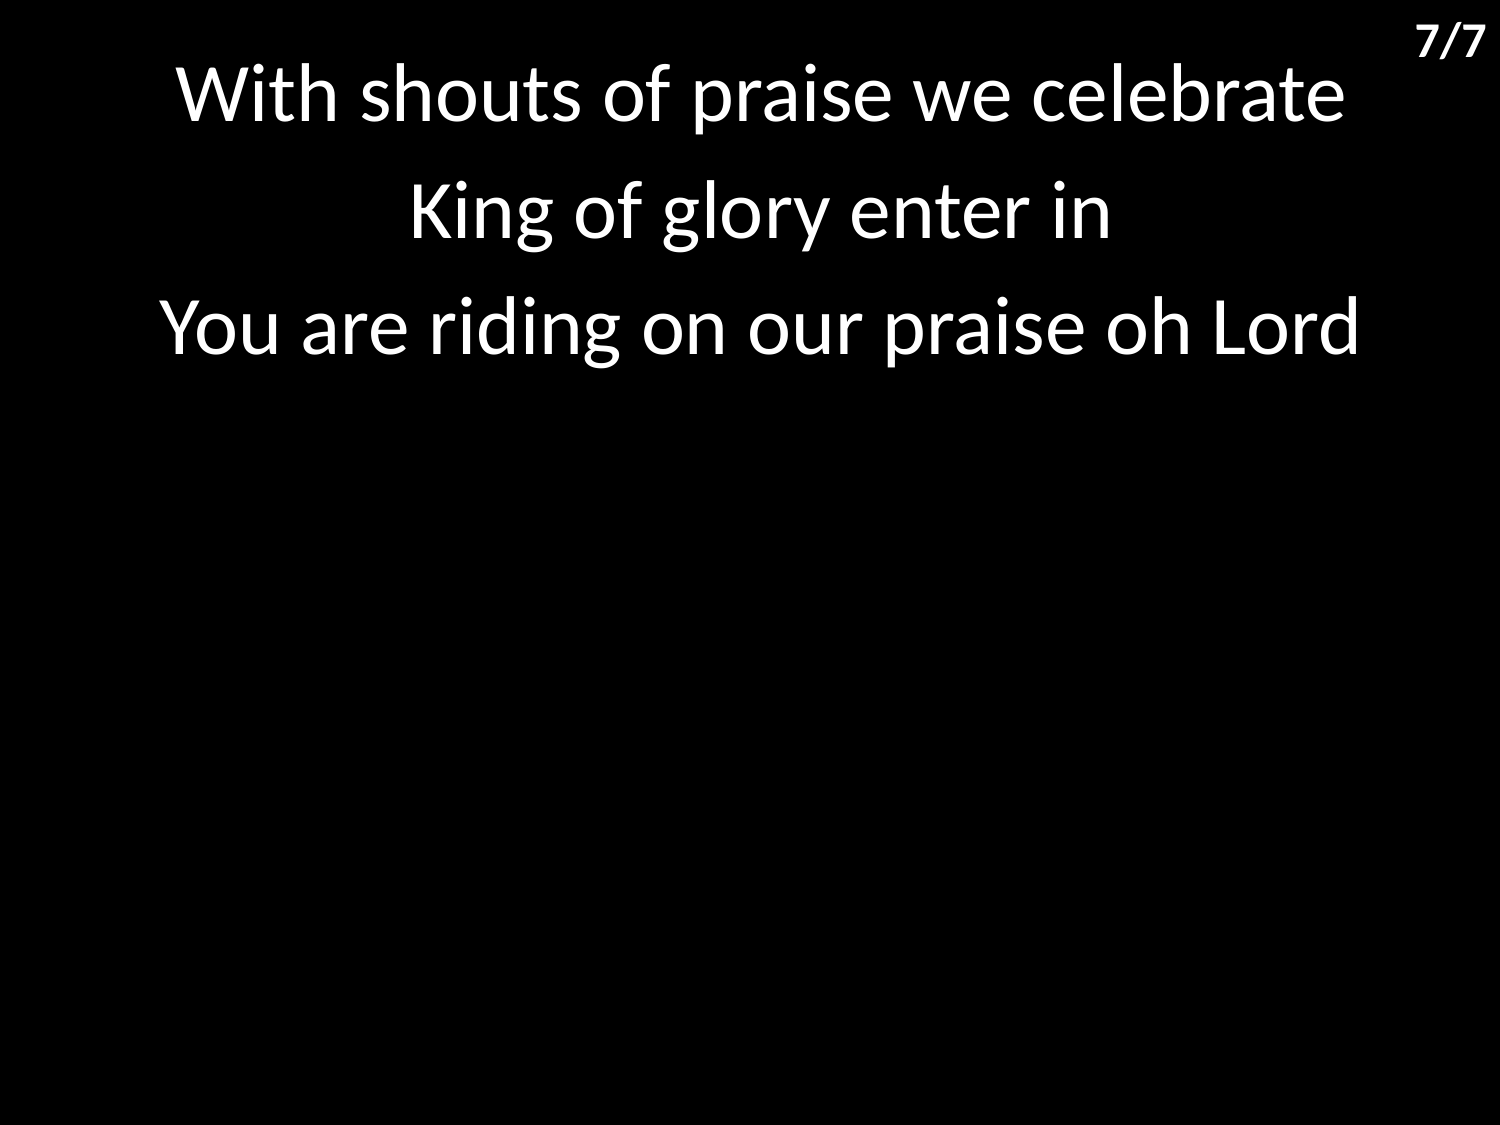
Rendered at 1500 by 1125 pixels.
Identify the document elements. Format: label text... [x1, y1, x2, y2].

text_box 7/7 [1399, 0, 1500, 75]
subtitle With shouts of praise we celebrate King of glory enter in You are riding on our praise oh Lord [53, 30, 1471, 1094]
